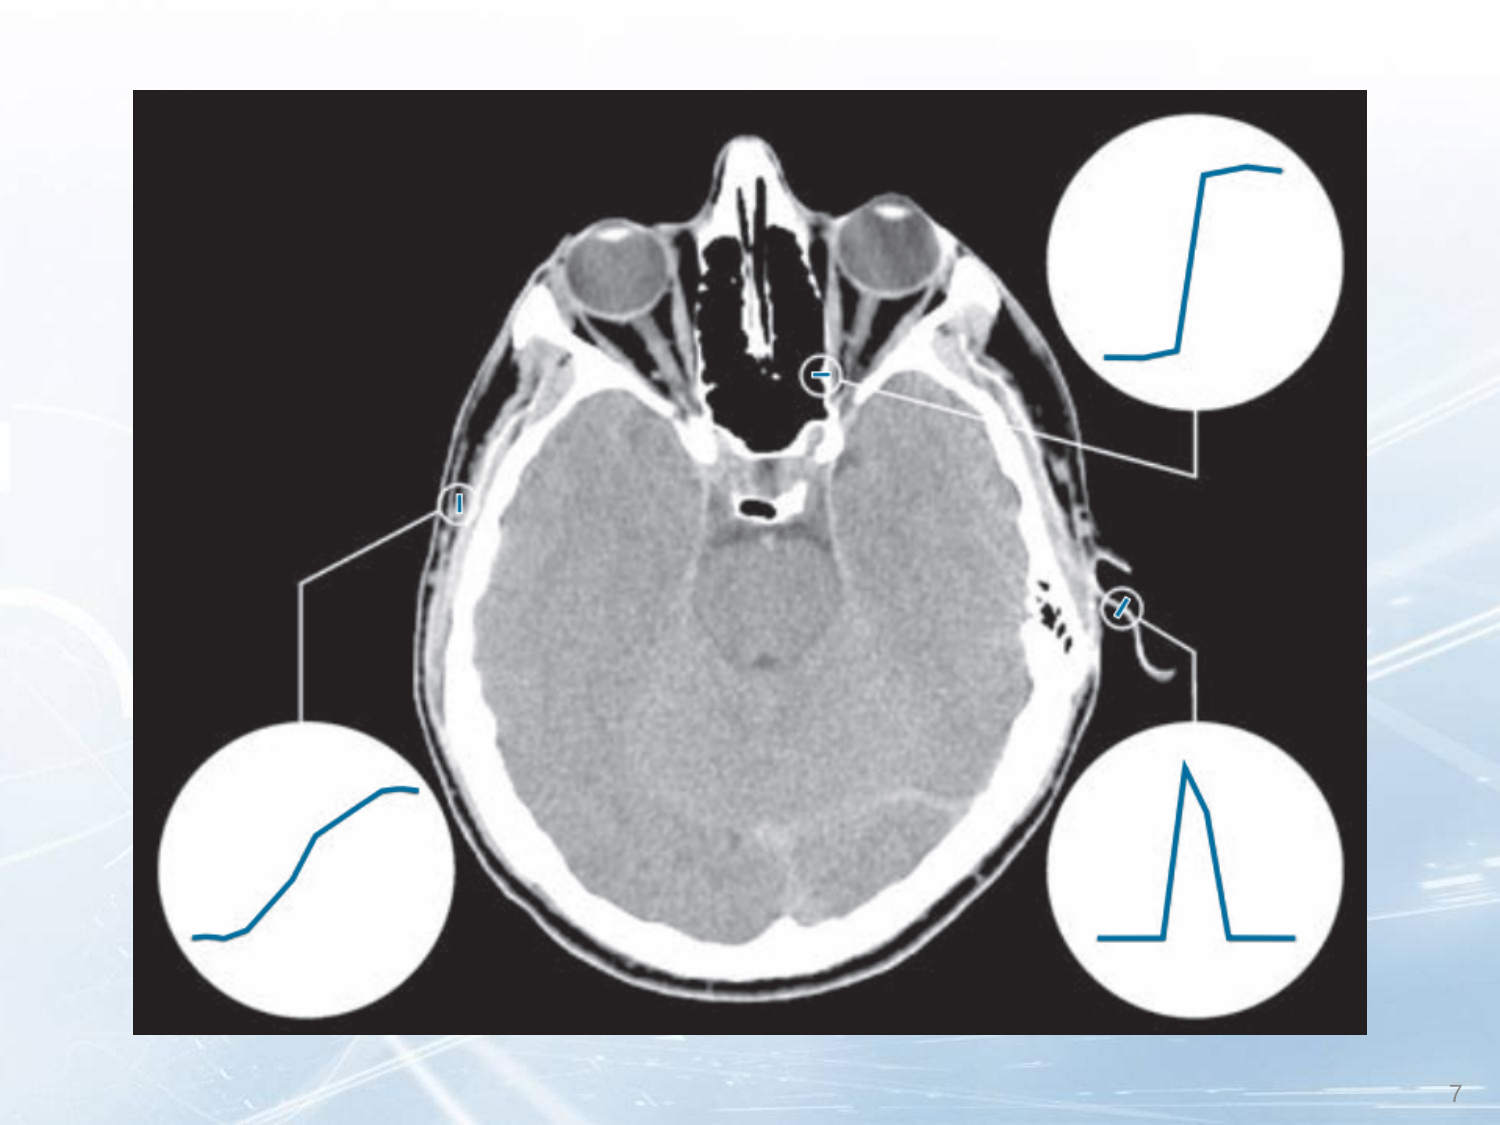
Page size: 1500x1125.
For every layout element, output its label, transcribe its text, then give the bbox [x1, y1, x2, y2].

picture [0, 0, 1500, 1125]
slide_number 7 [1127, 1062, 1478, 1123]
